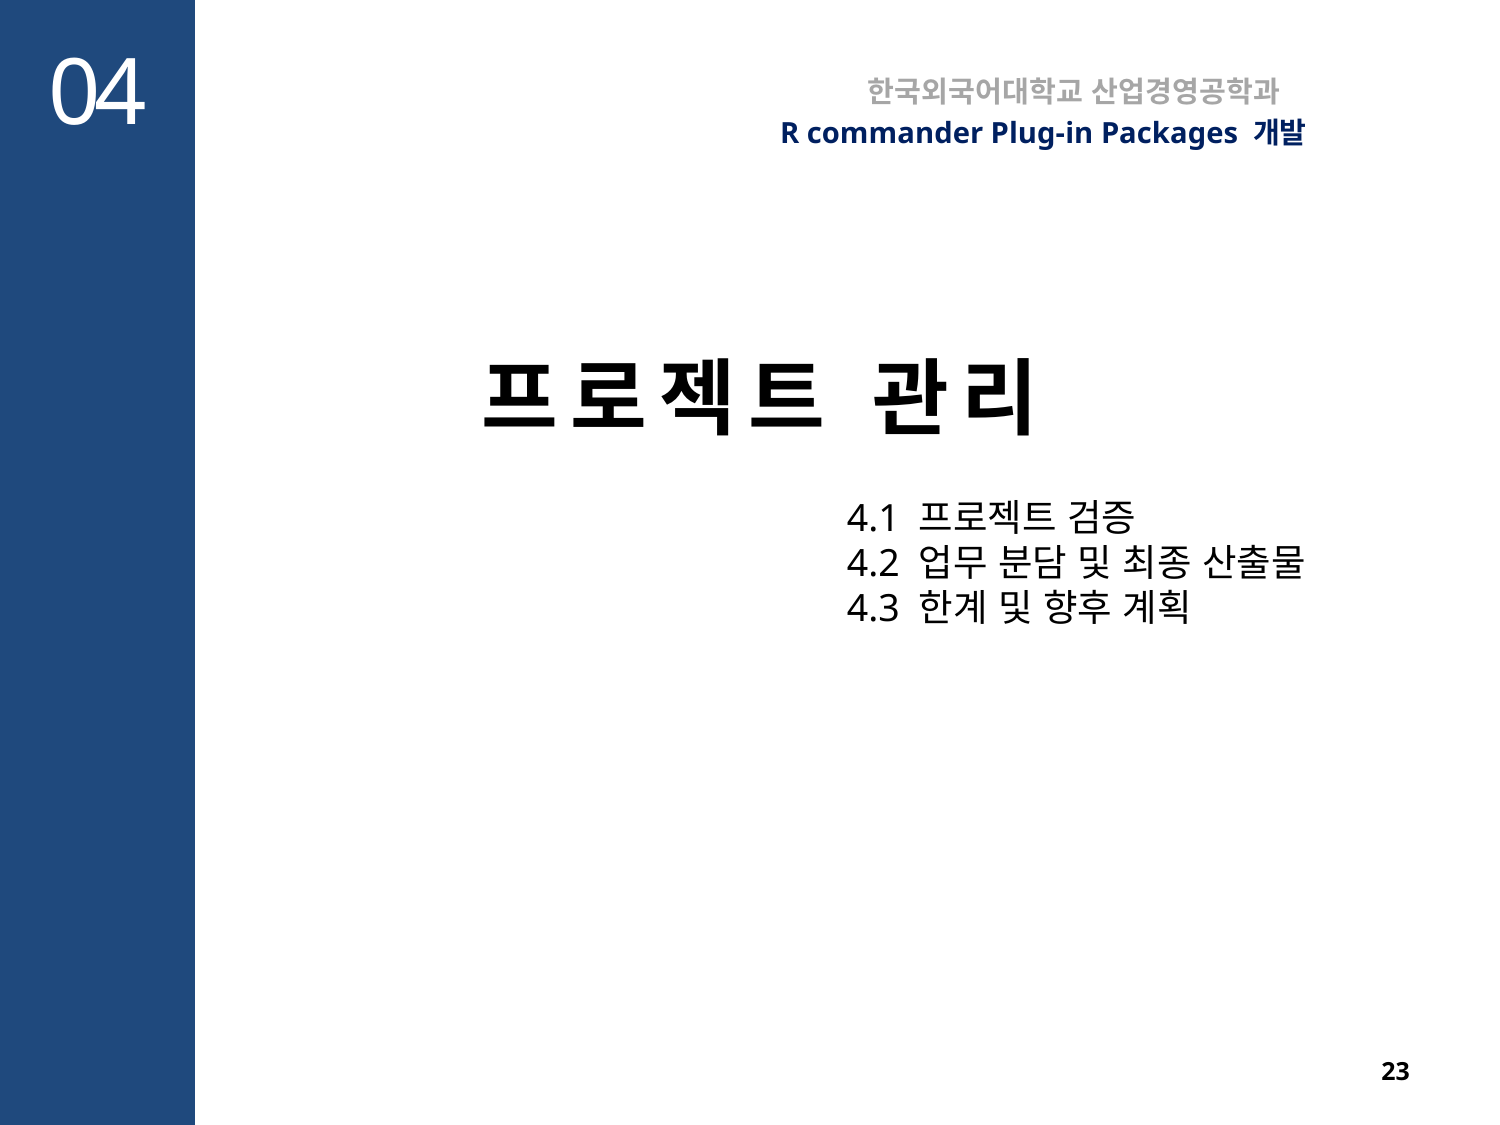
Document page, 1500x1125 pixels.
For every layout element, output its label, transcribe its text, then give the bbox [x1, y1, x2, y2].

text_box 한국외국어대학교 산업경영공학과 [852, 65, 1296, 107]
text_box 04 [18, 25, 176, 150]
slide_number 23 [1074, 1042, 1425, 1103]
text_box 프로젝트 관리 [466, 338, 1156, 453]
text_box 4.1 프로젝트 검증 4.2 업무 분담 및 최종 산출물 4.3 한계 및 향후 계획 [832, 486, 1459, 637]
text_box R commander Plug-in Packages 개발 [765, 107, 1322, 158]
text_box [0, 0, 197, 1125]
